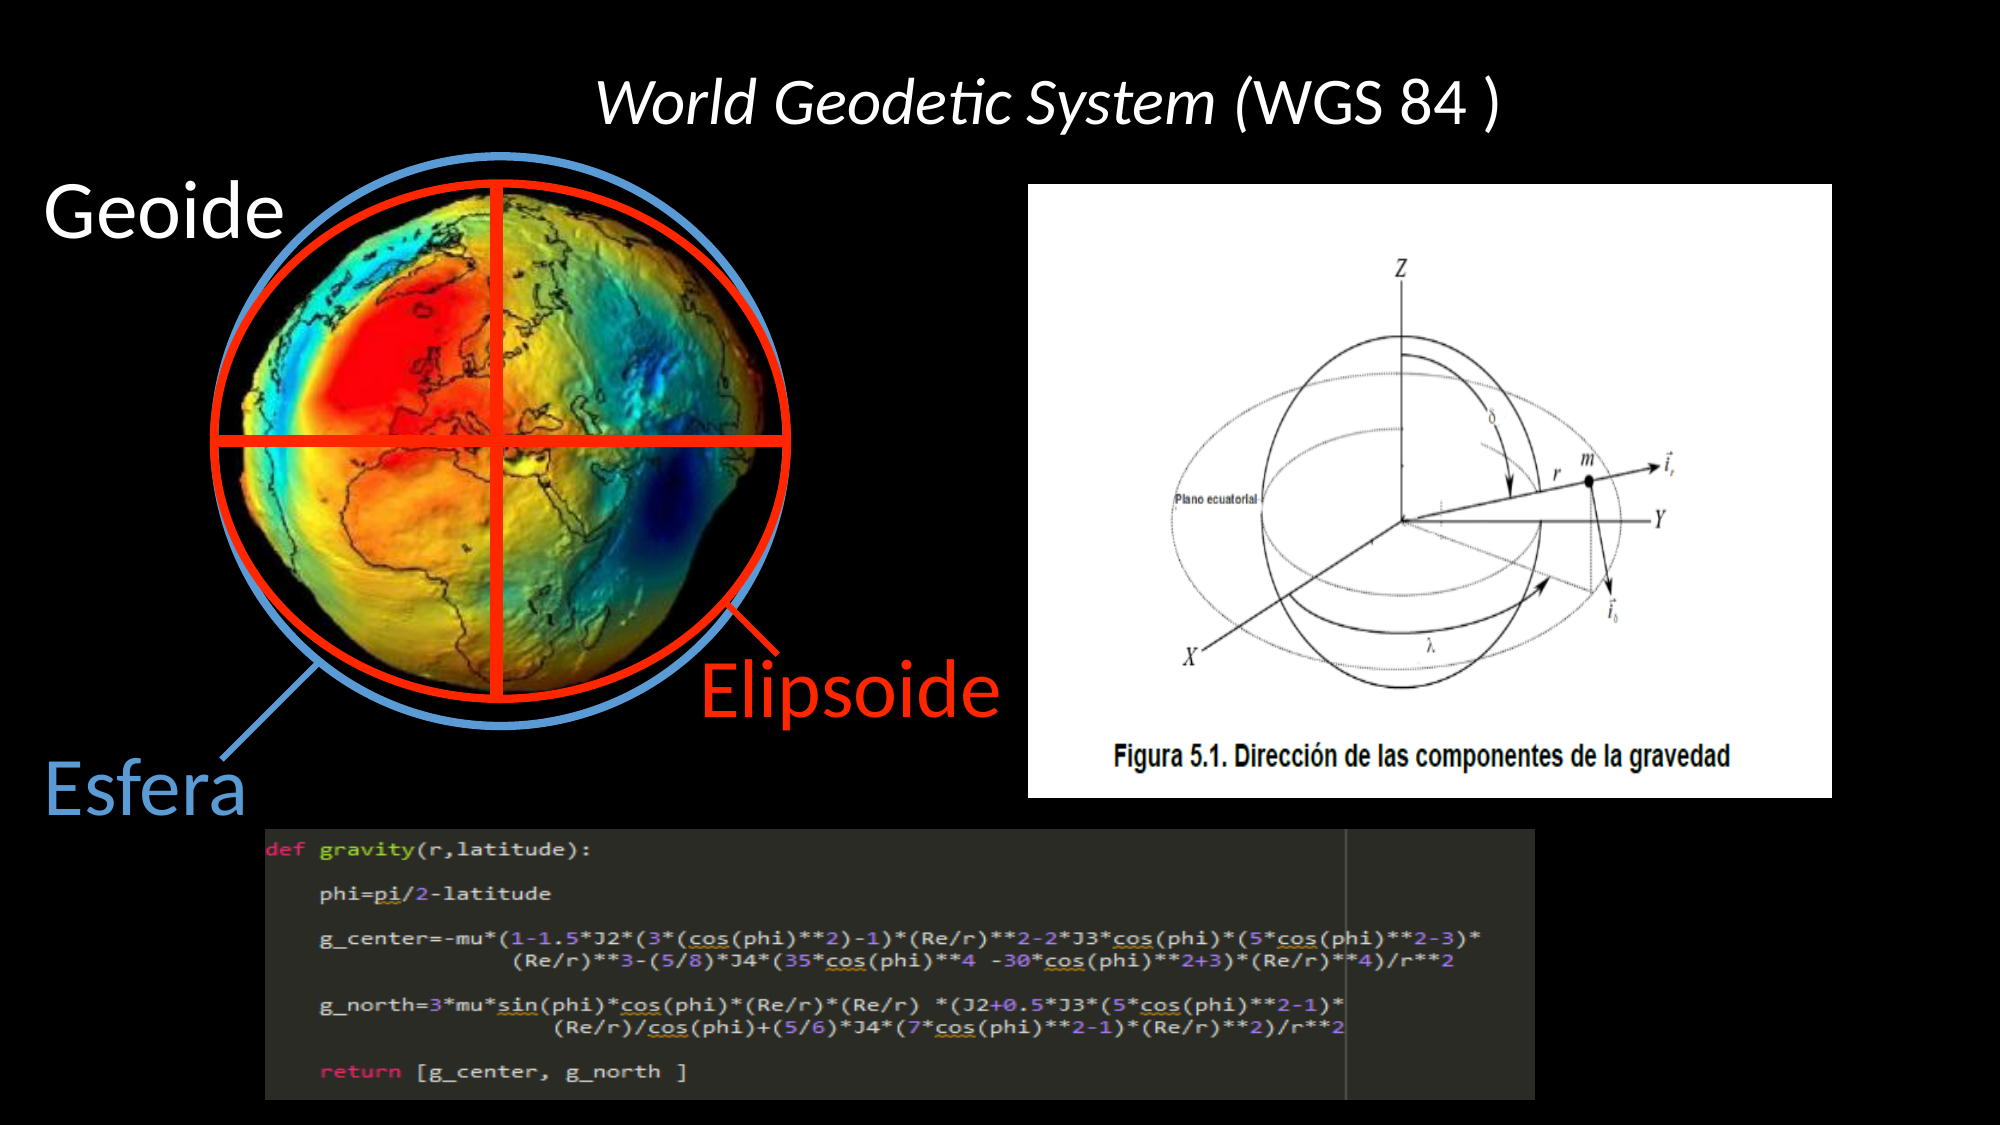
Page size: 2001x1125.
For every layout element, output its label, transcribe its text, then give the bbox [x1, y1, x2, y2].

picture [1028, 184, 1833, 798]
text_box World Geodetic System (WGS 84 ) [556, 50, 1556, 146]
picture [265, 829, 1535, 1100]
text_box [36, 147, 1017, 829]
